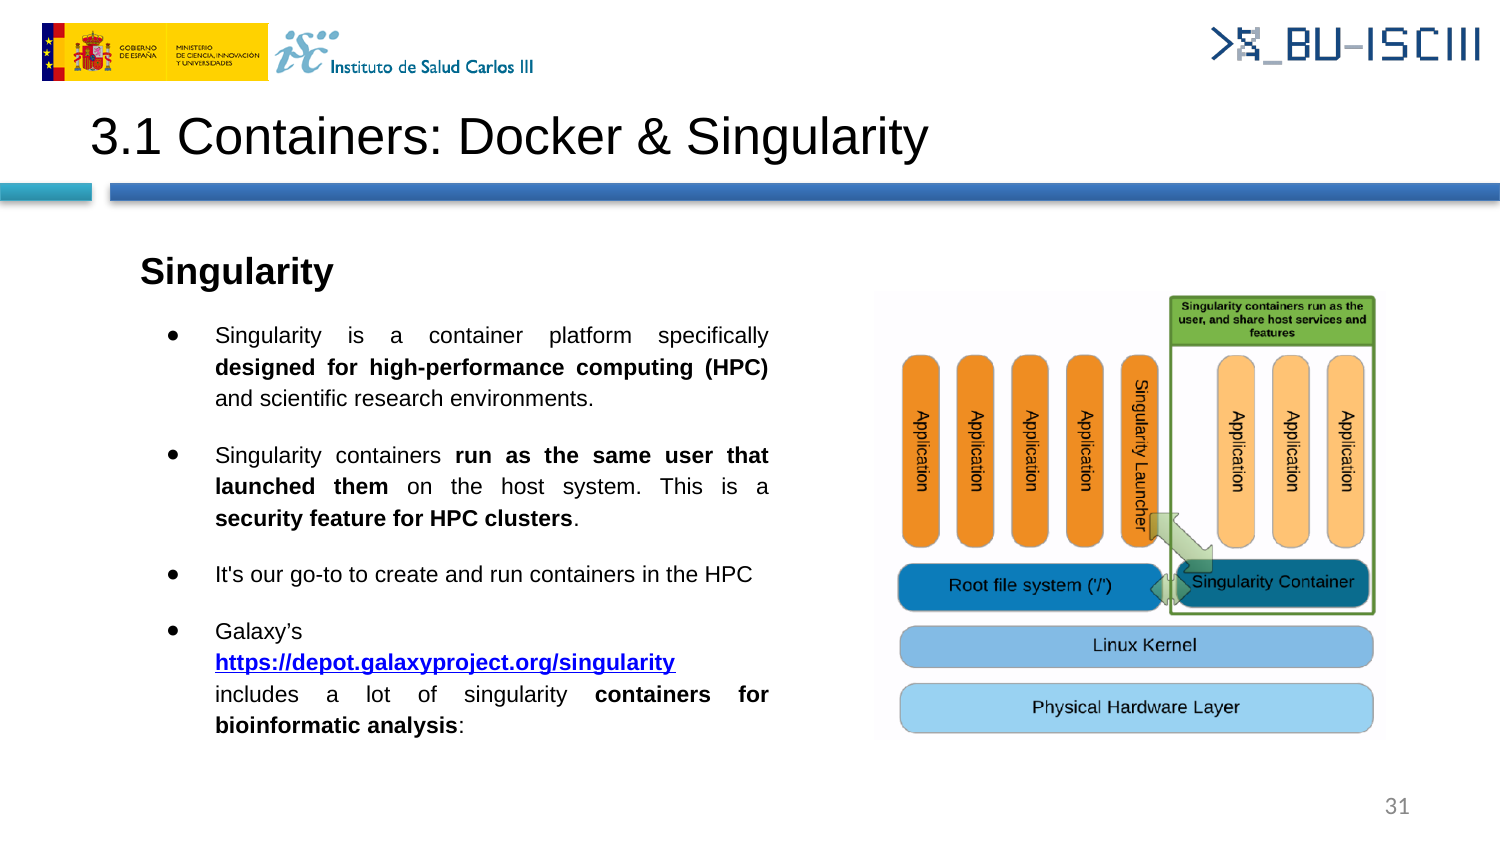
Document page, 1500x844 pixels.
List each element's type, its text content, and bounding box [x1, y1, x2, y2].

slide_number ‹#› [1074, 782, 1425, 827]
picture [42, 23, 593, 81]
picture [873, 291, 1387, 740]
title 3.1 Containers: Docker & Singularity [75, 85, 1425, 183]
picture [1201, 0, 1492, 85]
text_box Singularity Singularity is a container platform specifically designed for high-performance computing (HPC) and scientific research environments. Singularity containers run as the same user that launched them on the host system. This is a security feature for HPC clusters. It's our go-to to create and run containers in the HPC Galaxy’s https://depot.galaxyproject.org/singularity includes a lot of singularity containers for bioinformatic analysis: [125, 224, 785, 754]
